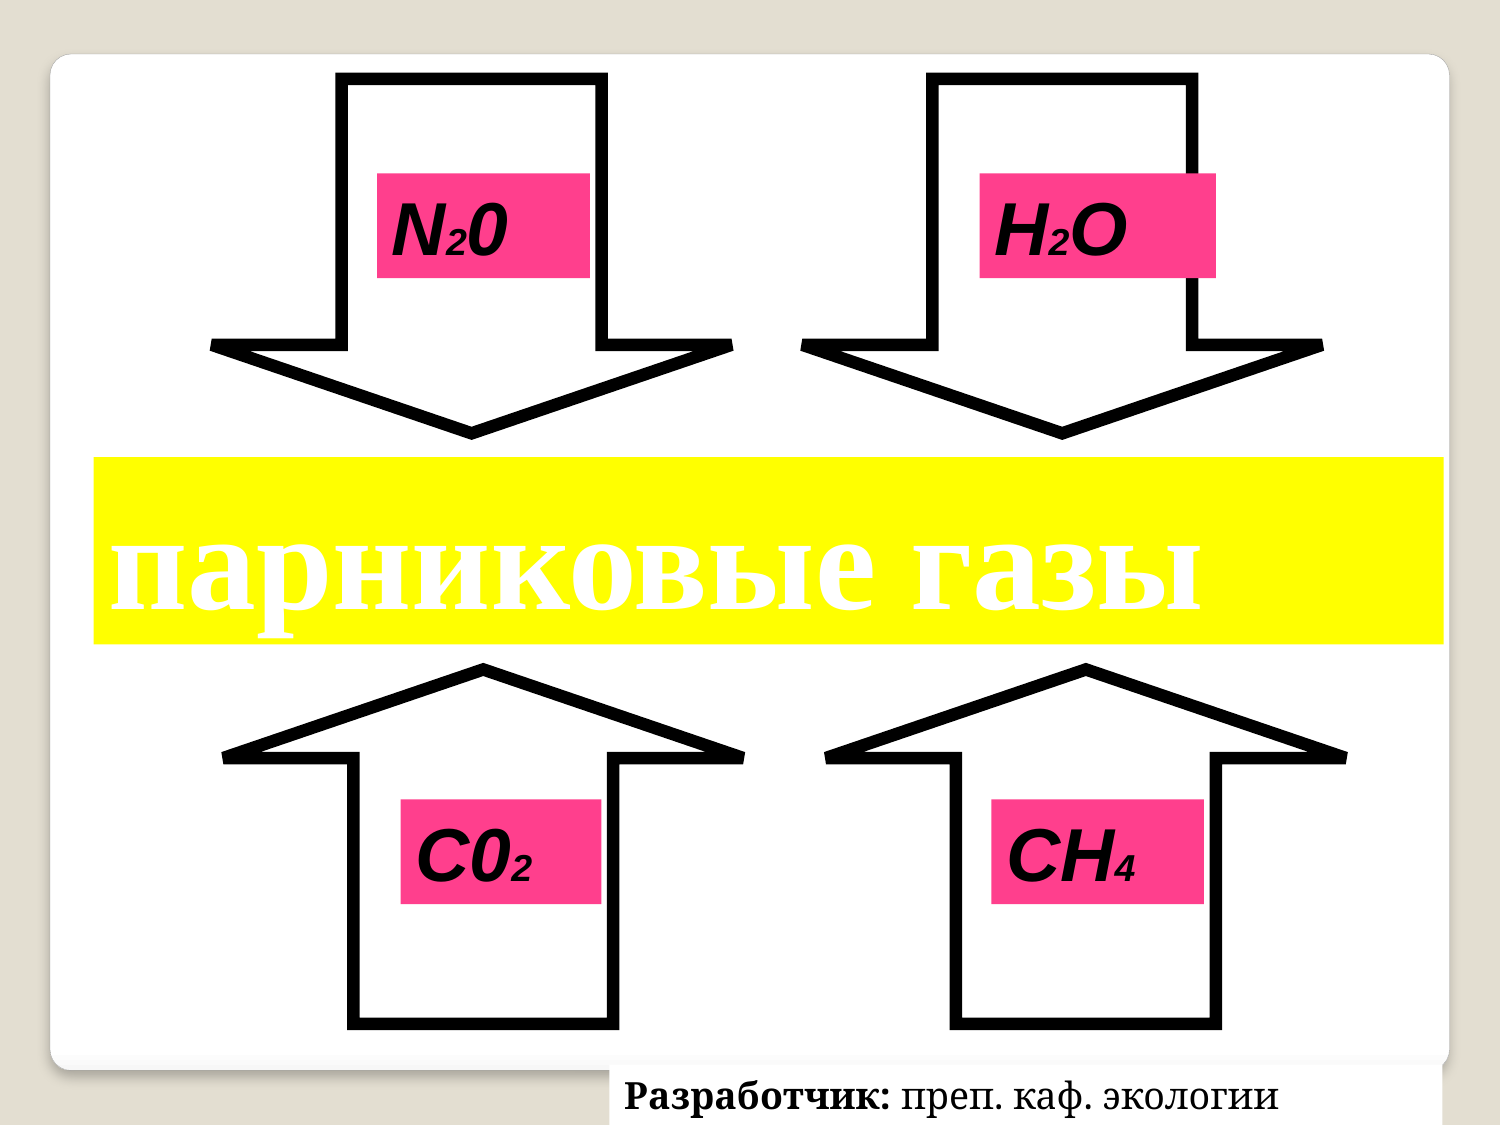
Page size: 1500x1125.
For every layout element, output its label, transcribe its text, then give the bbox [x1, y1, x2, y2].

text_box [825, 669, 1347, 1025]
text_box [801, 78, 1323, 434]
text_box парниковые газы [93, 457, 1444, 645]
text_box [211, 78, 732, 434]
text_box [223, 669, 744, 1025]
text_box Разработчик: преп. каф. экологии Кирвель П.И. [609, 1064, 1443, 1125]
